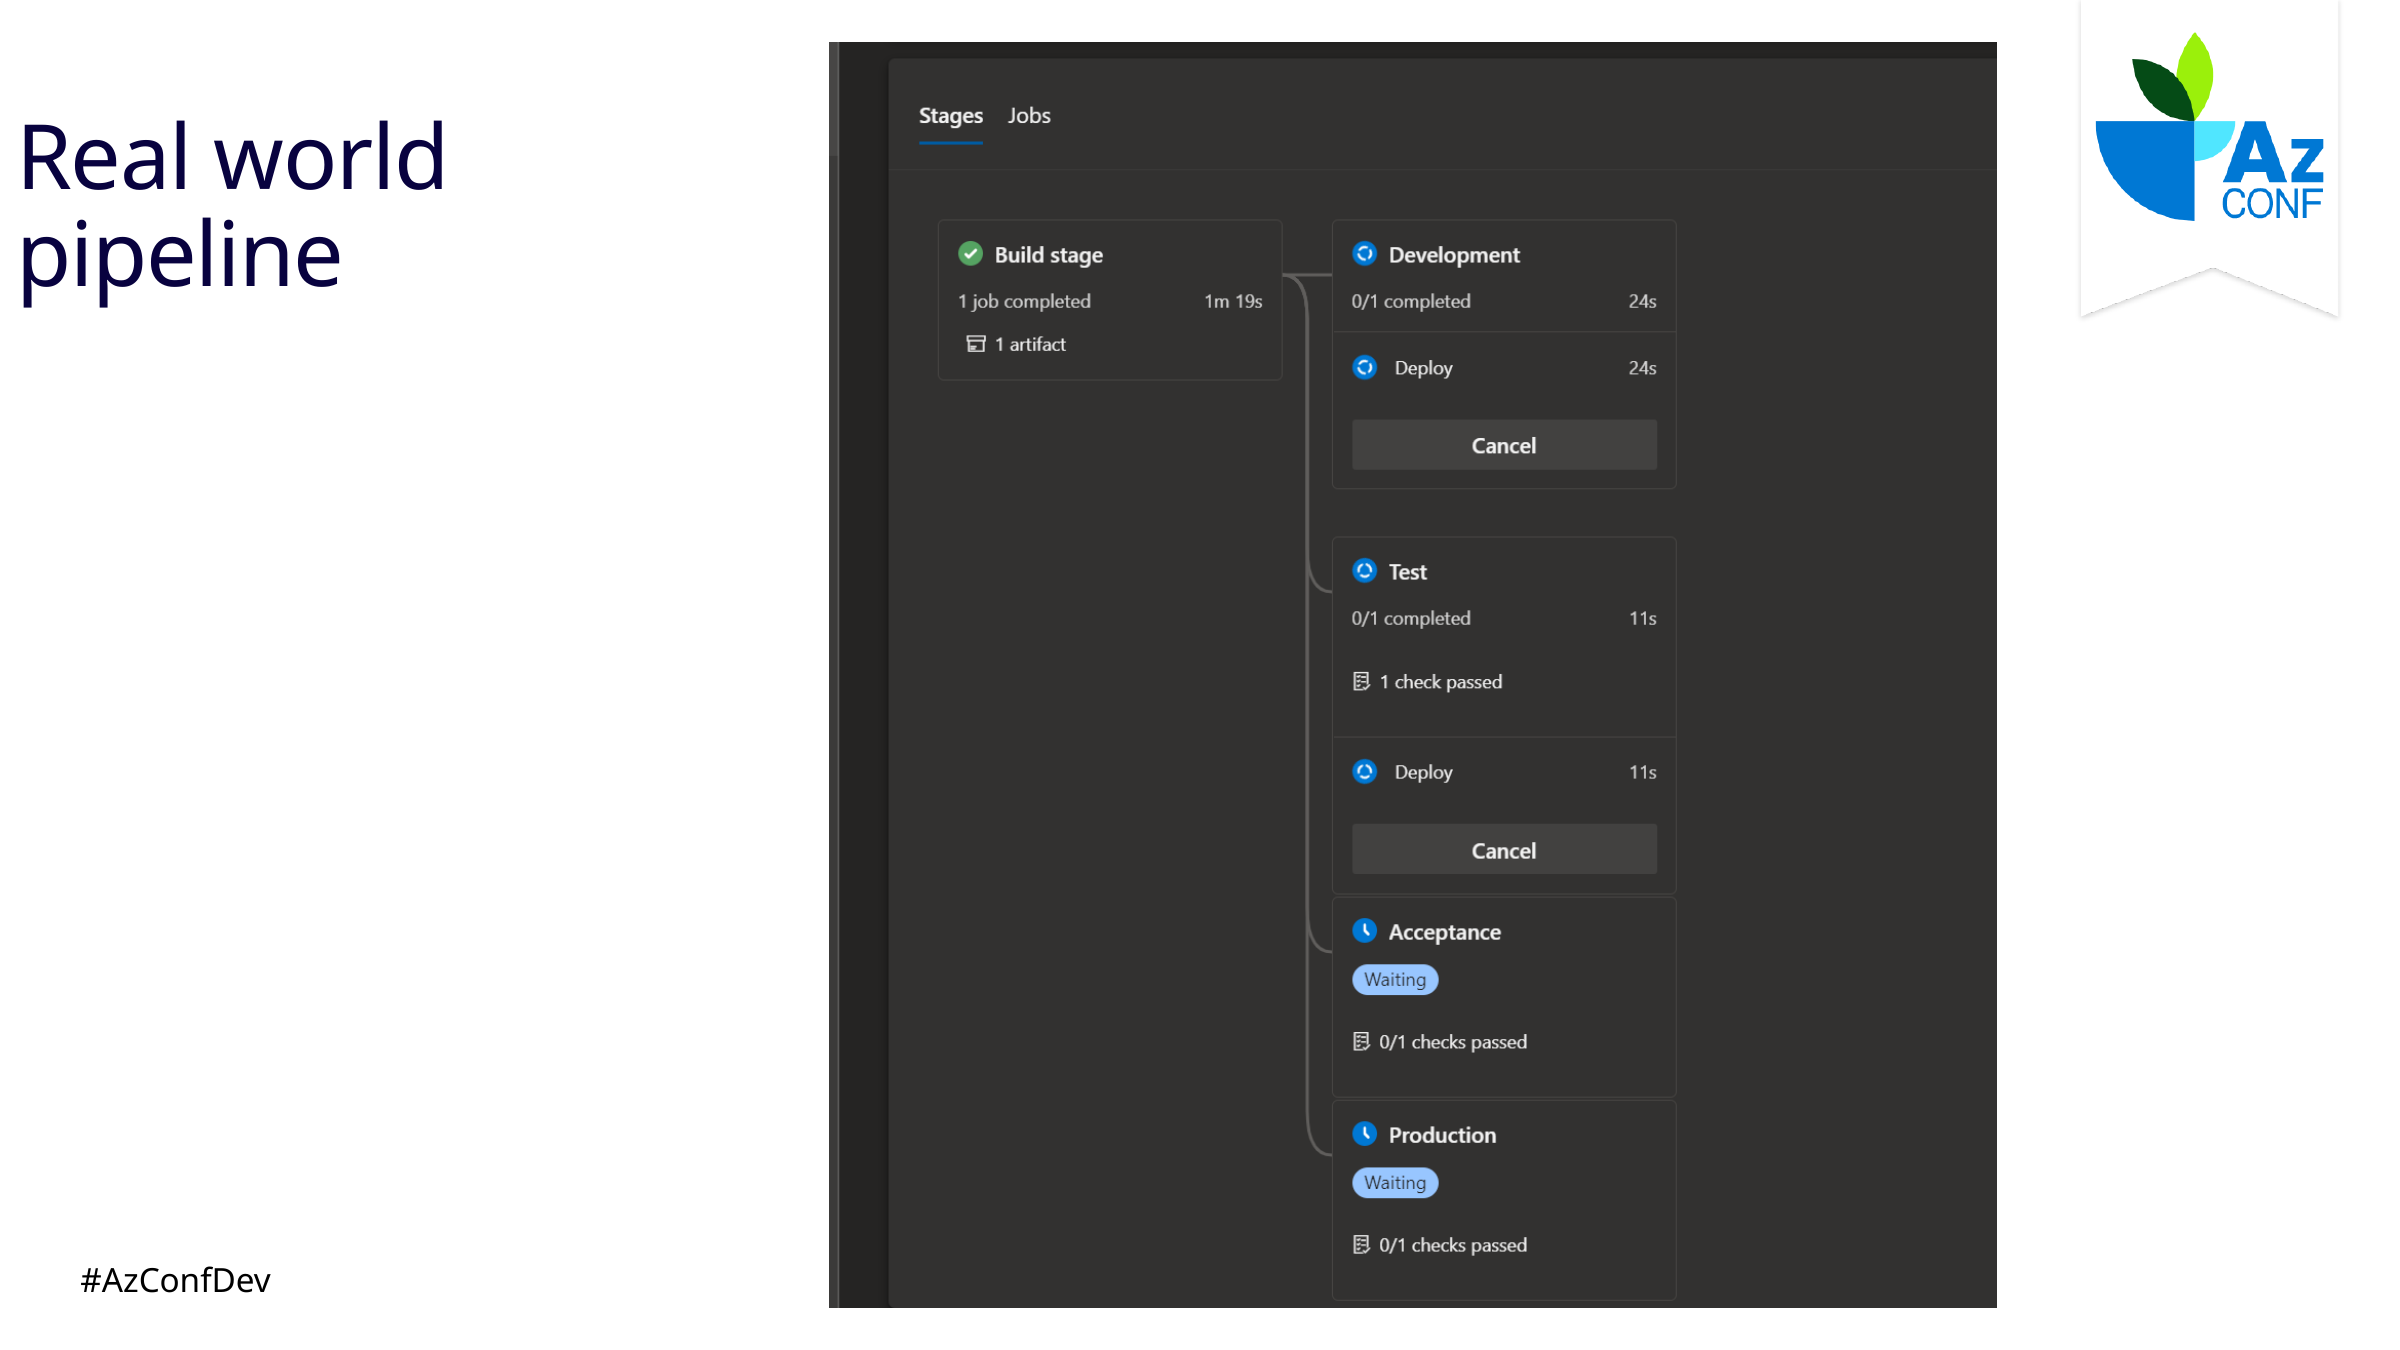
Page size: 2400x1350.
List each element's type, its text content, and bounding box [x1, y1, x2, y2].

title Real world pipeline [16, 110, 792, 307]
picture [2073, 0, 2346, 326]
picture [829, 42, 1997, 1308]
